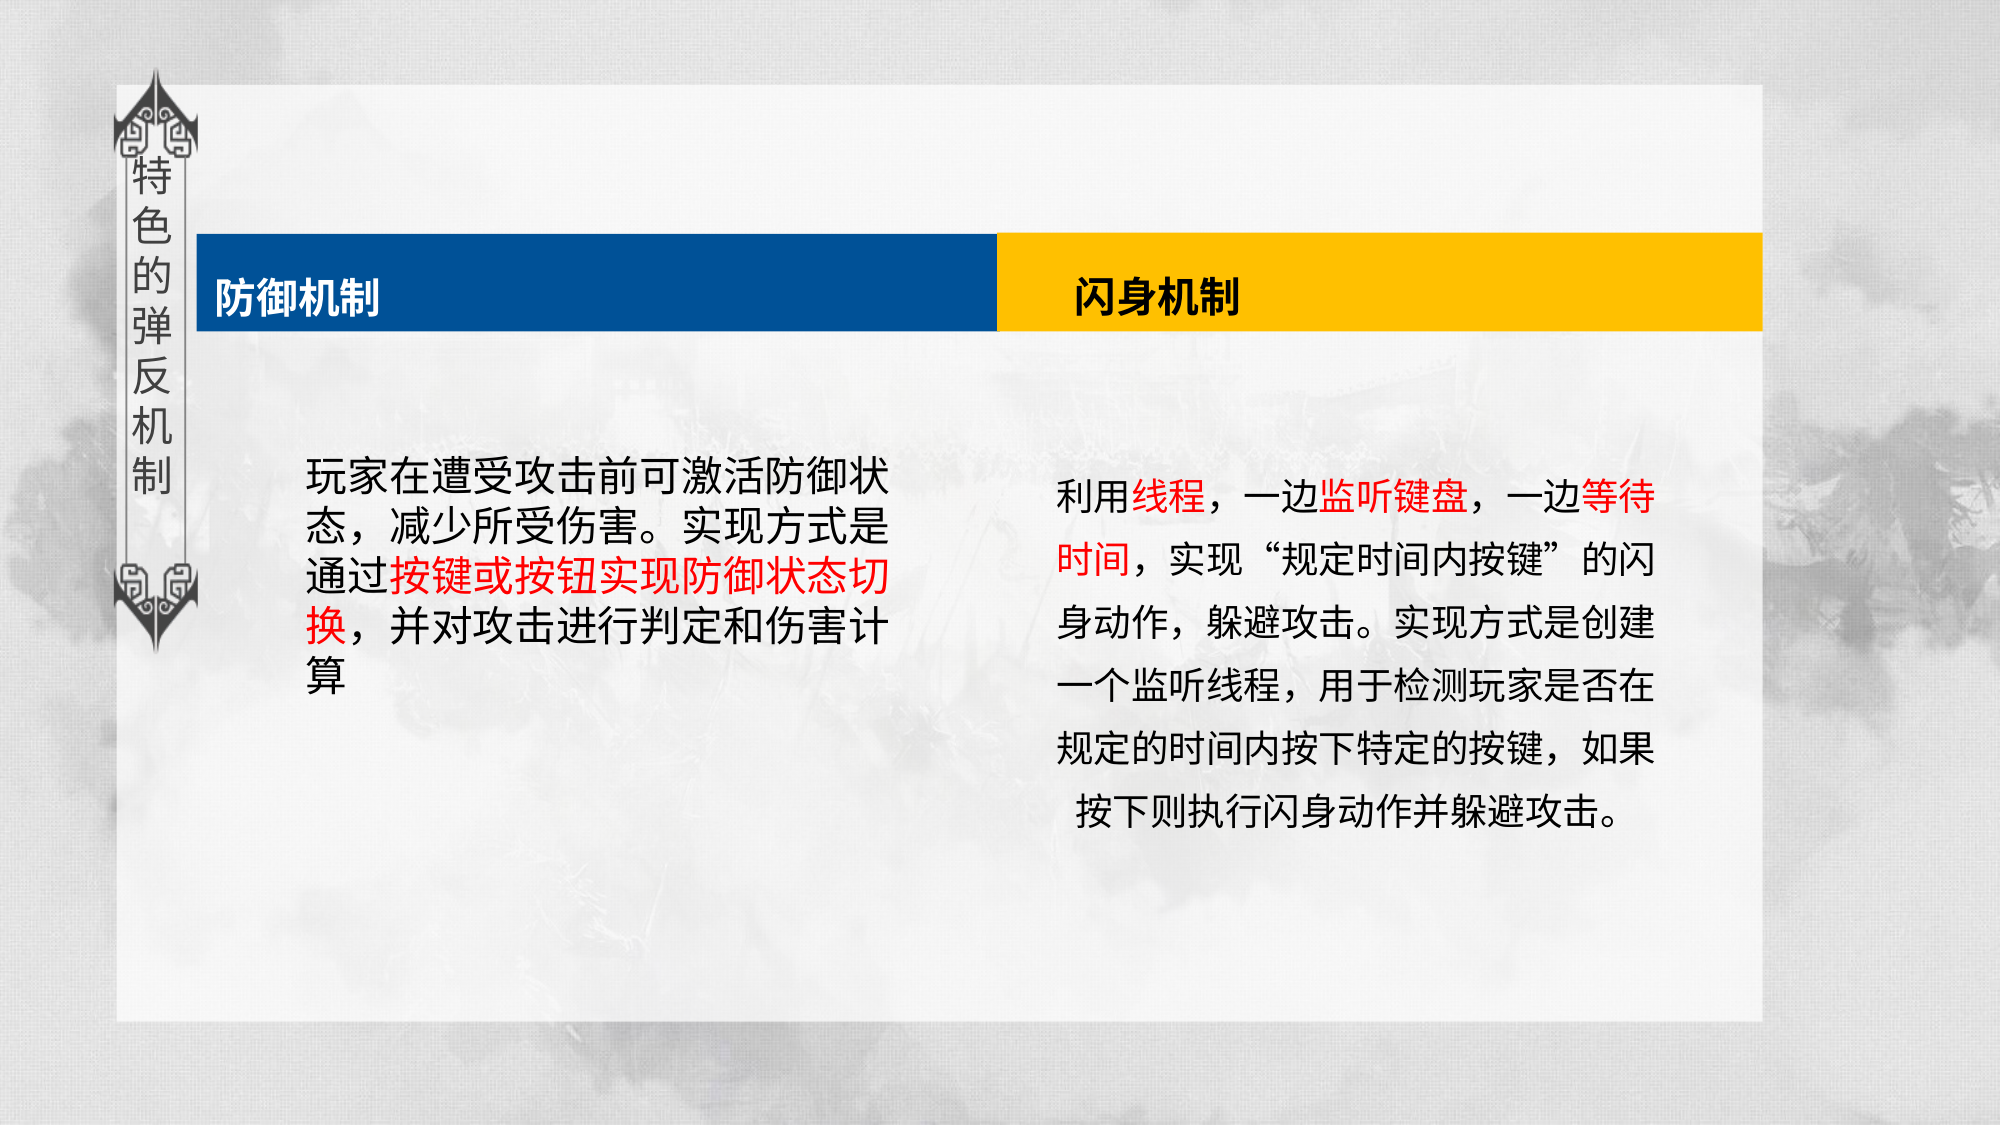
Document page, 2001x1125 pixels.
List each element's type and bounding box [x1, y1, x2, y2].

picture [0, 0, 2000, 1125]
text_box [67, 44, 245, 659]
